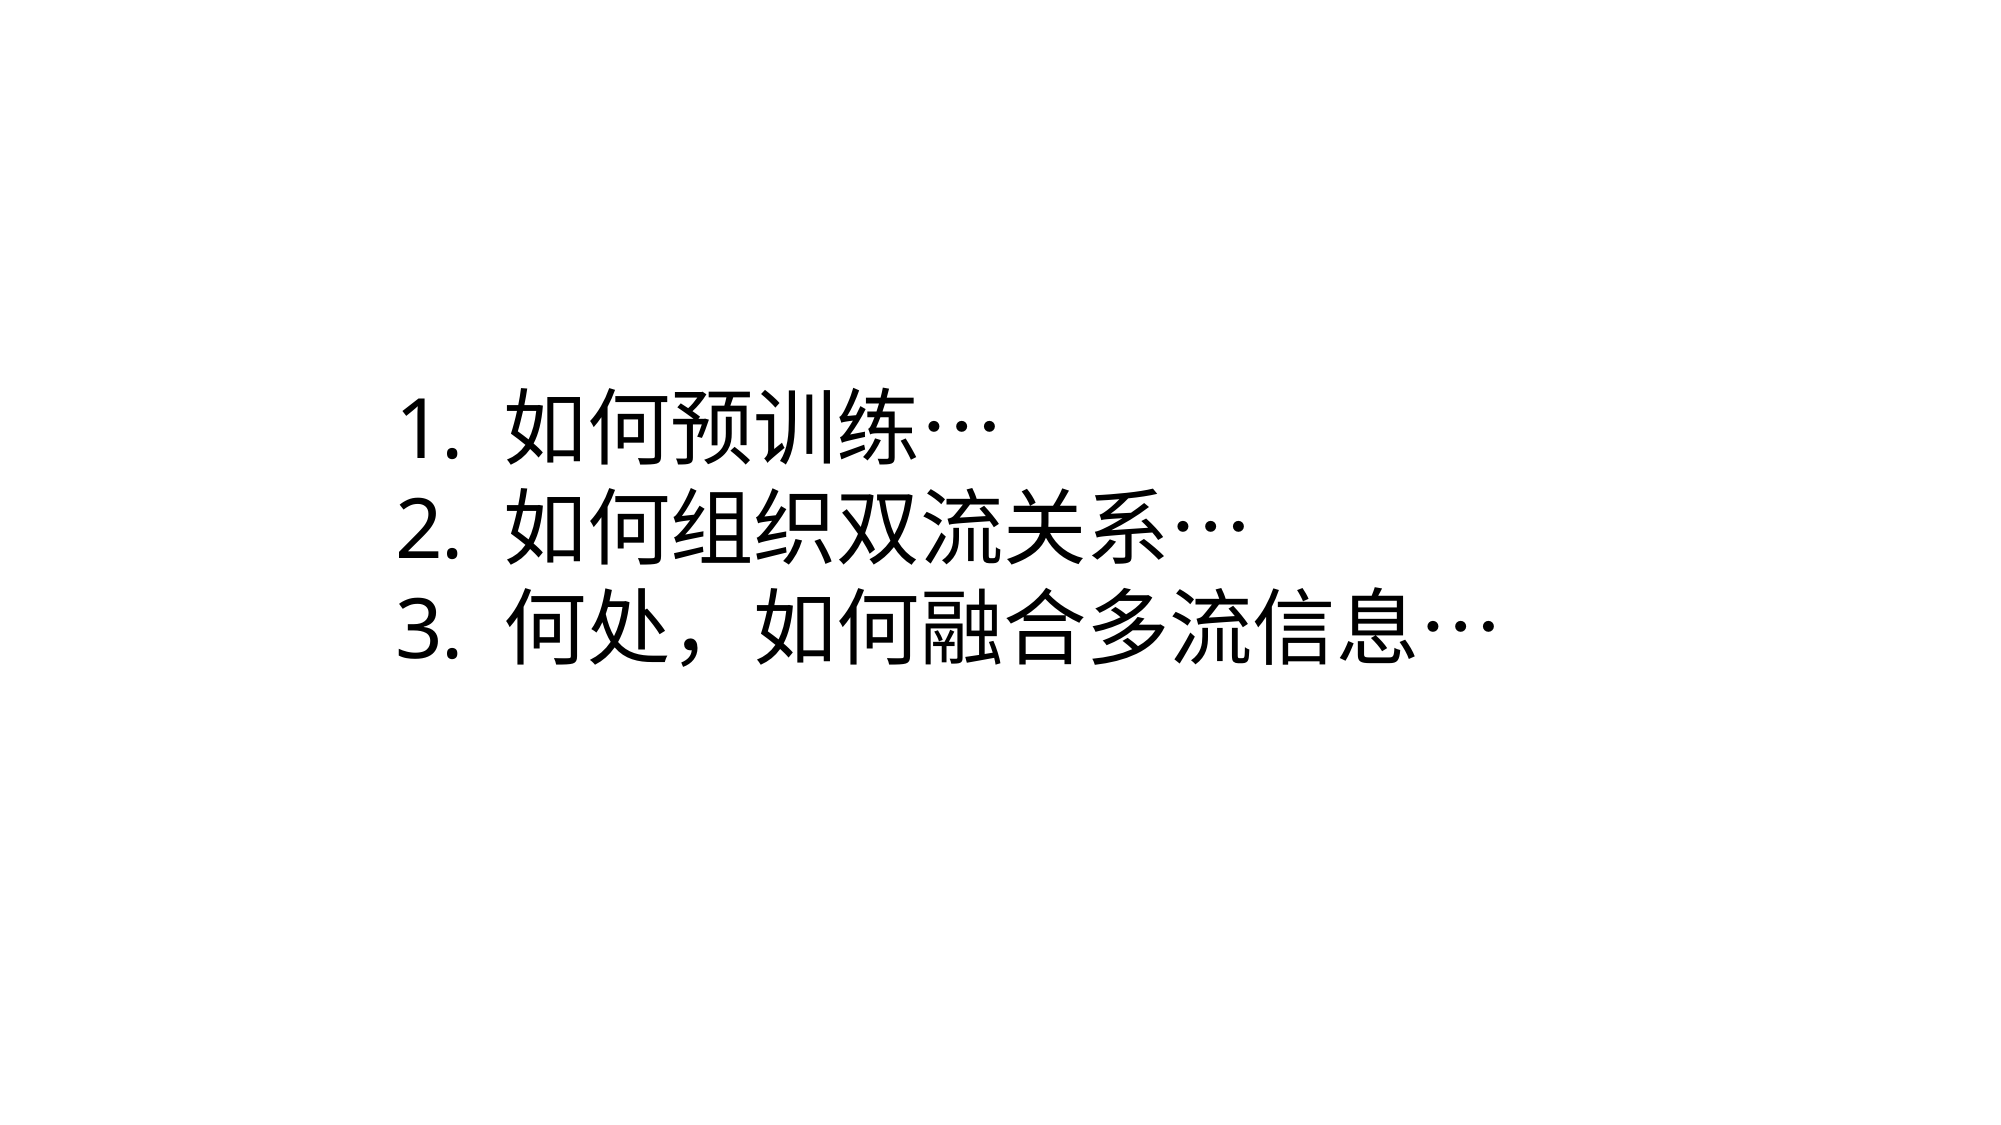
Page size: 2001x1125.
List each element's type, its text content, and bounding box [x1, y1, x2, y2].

text_box 如何预训练… 如何组织双流关系… 何处，如何融合多流信息… [380, 368, 1654, 683]
